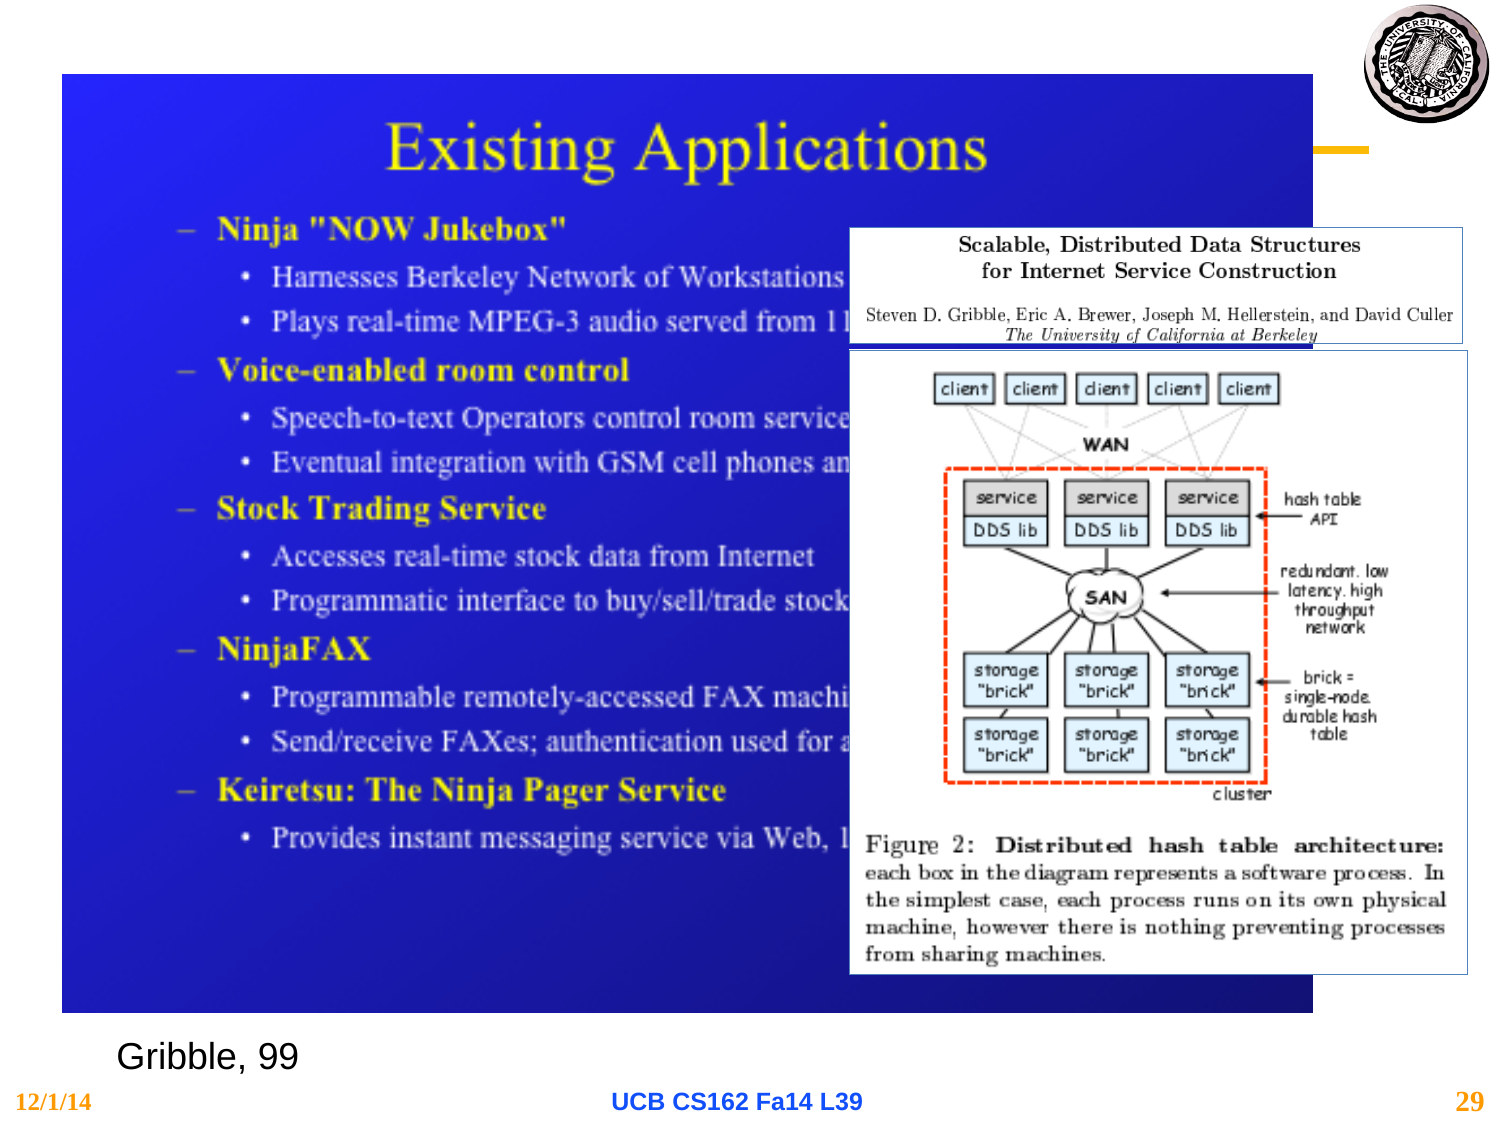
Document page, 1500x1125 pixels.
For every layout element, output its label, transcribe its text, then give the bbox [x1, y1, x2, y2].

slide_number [0, 1074, 251, 1125]
text_box Gribble, 99 [101, 1024, 315, 1085]
slide_number 29 [1412, 1074, 1500, 1125]
picture [1350, 0, 1500, 127]
footer UCB CS162 Fa14 L39 [499, 1074, 976, 1125]
picture [62, 74, 1468, 1013]
